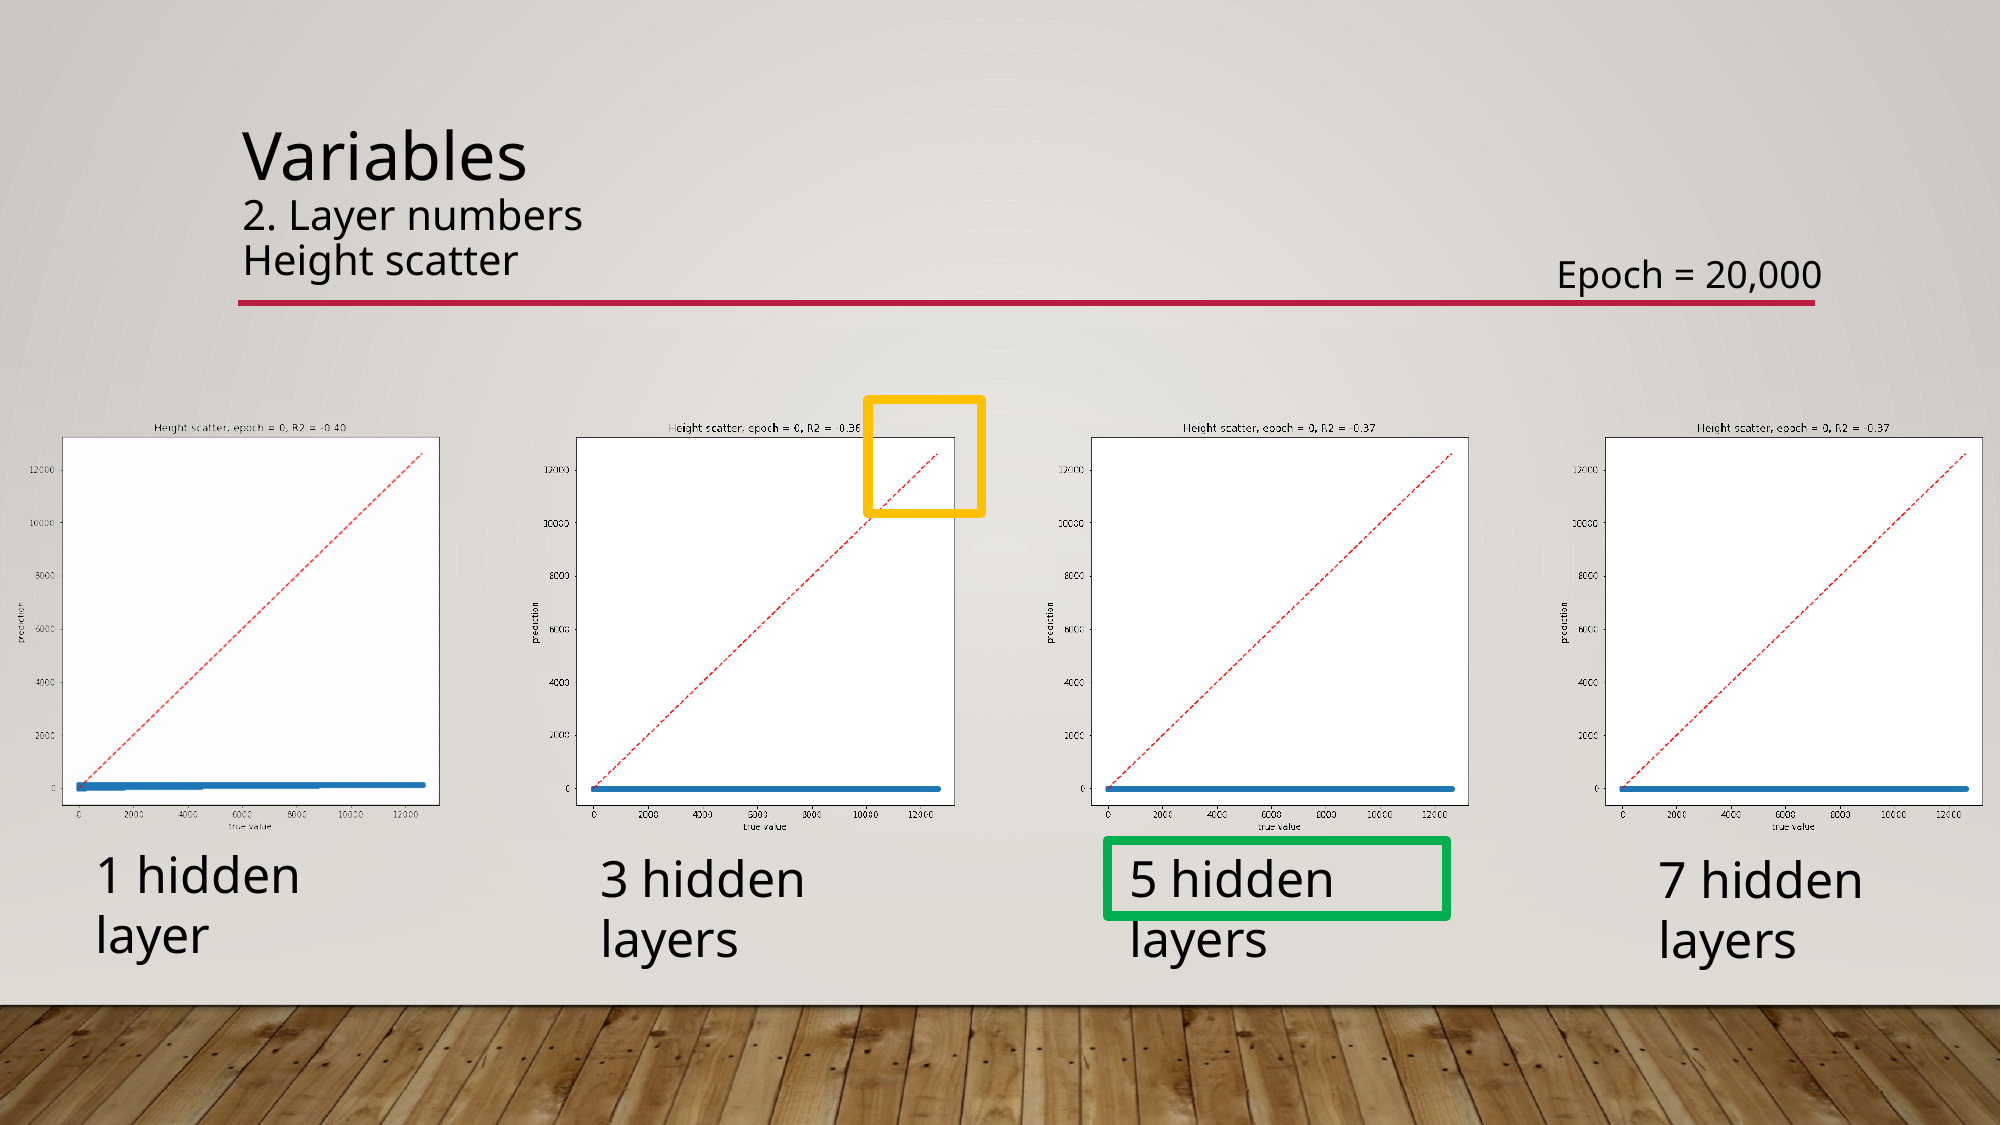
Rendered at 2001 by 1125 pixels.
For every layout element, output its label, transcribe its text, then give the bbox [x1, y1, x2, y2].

text_box [1106, 839, 1448, 917]
text_box Epoch = 20,000 [1541, 243, 1838, 304]
text_box 3 hidden layers [585, 840, 925, 976]
picture [11, 417, 446, 837]
picture [1553, 417, 1988, 837]
picture [525, 417, 960, 837]
text_box 7 hidden layers [1643, 841, 1984, 977]
picture [1039, 417, 1474, 837]
title Variables 2. Layer numbers Height scatter [227, 115, 1814, 305]
picture [0, 1005, 2000, 1125]
text_box 5 hidden layers [1114, 840, 1454, 976]
text_box 1 hidden layer [80, 837, 396, 972]
text_box [867, 399, 983, 515]
